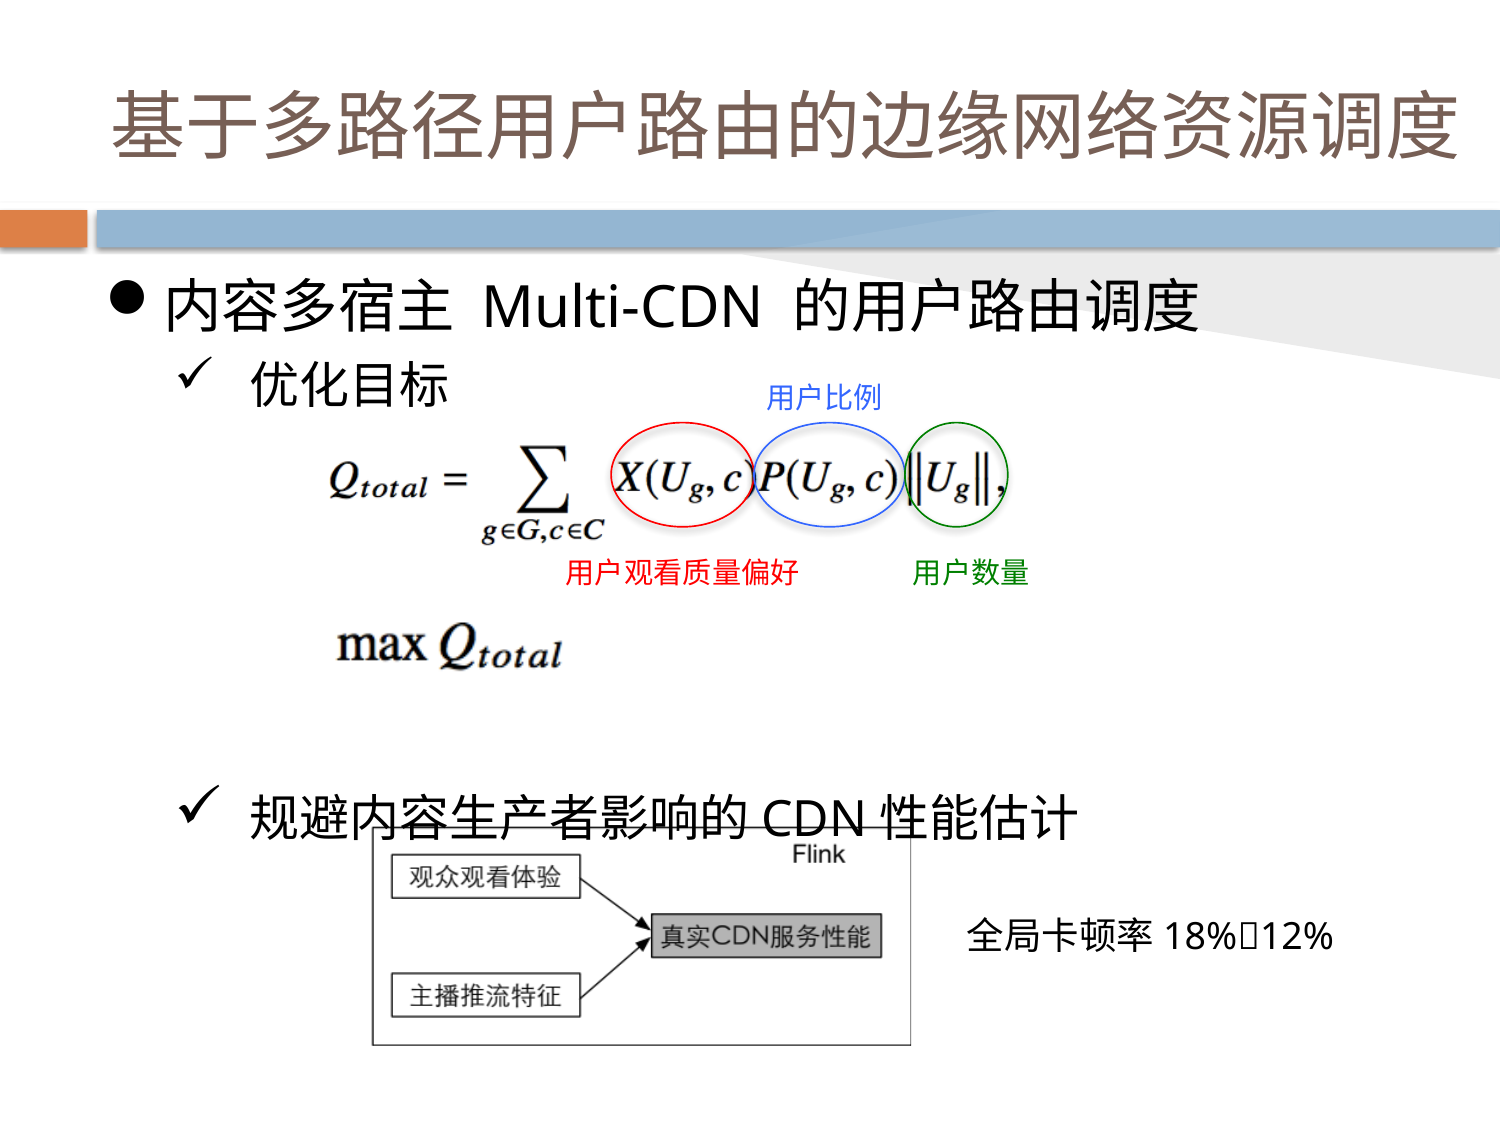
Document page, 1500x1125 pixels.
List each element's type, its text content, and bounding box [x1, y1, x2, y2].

picture [369, 822, 912, 1047]
text_box [631, 421, 734, 437]
text_box [775, 422, 884, 437]
picture [321, 437, 1009, 549]
text_box 全局卡顿率18%12% [951, 904, 1350, 965]
text_box 用户数量 [898, 546, 1052, 597]
text_box [919, 421, 994, 437]
text_box 基于多路径用户路由的边缘网络资源调度 [95, 13, 1500, 233]
picture [321, 614, 571, 682]
text_box 用户比例 [751, 372, 905, 422]
list 内容多宿主 Multi-CDN 的用户路由调度 优化目标 规避内容生产者影响的CDN性能估计 [90, 254, 1441, 1070]
text_box 用户观看质量偏好 [551, 558, 815, 597]
